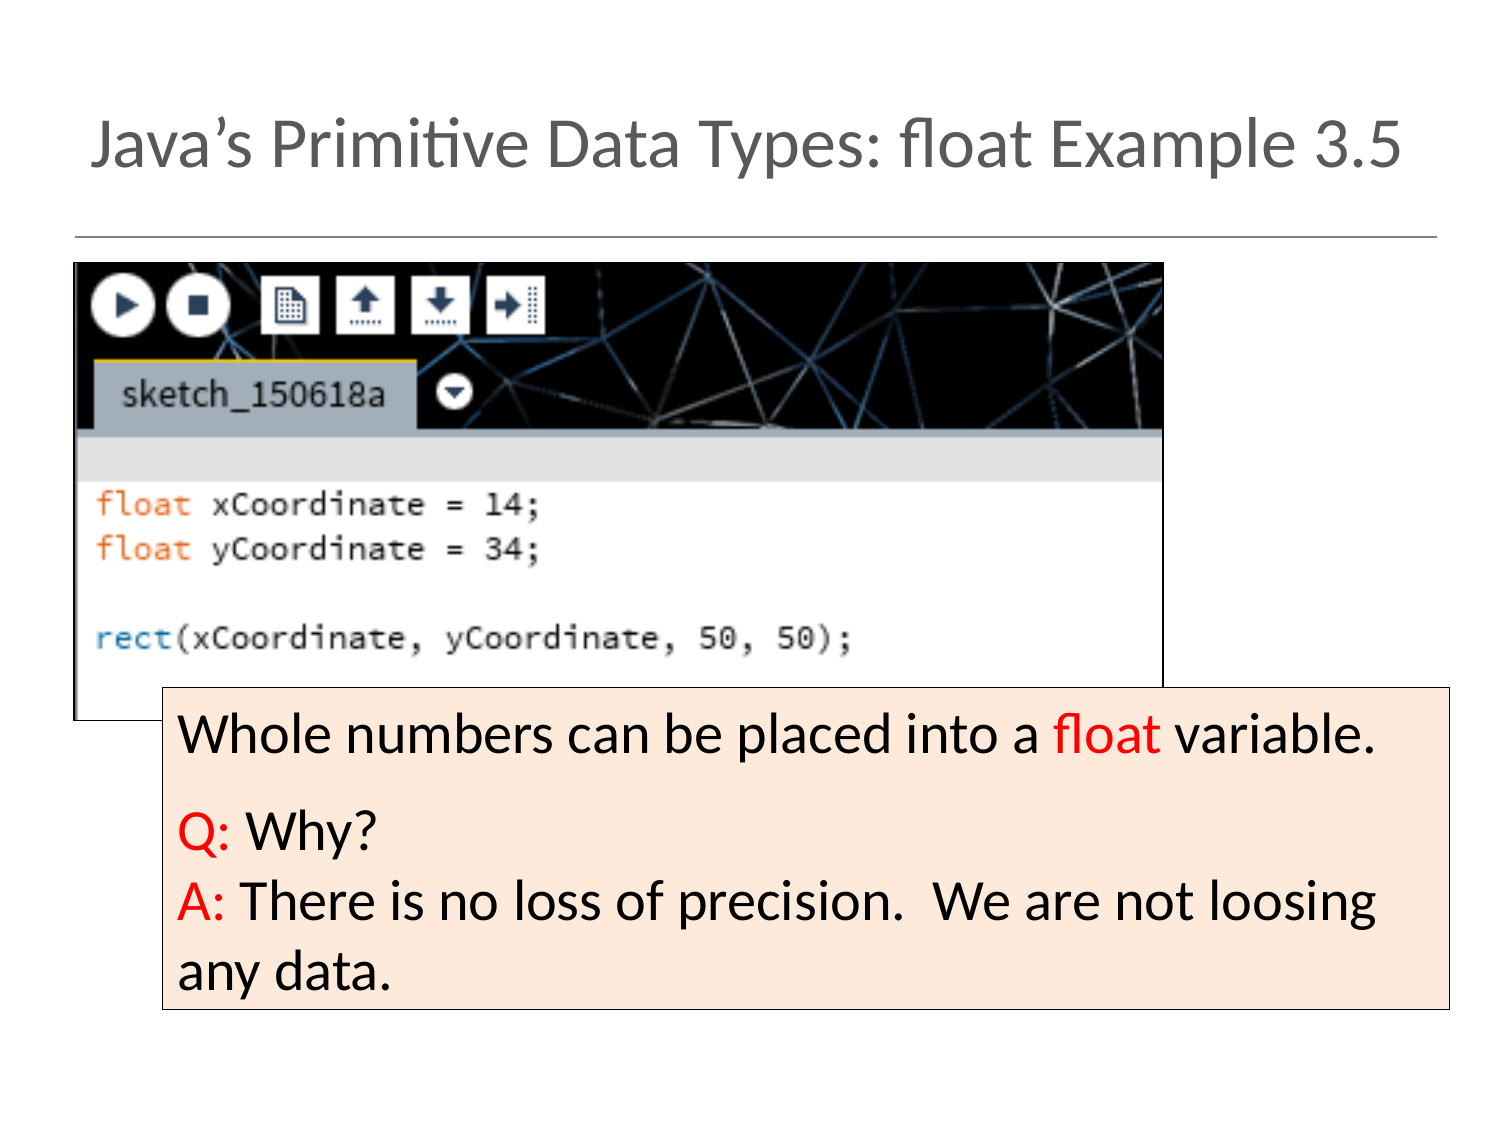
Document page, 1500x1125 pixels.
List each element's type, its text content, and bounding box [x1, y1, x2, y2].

picture [74, 263, 1163, 721]
title Java’s Primitive Data Types: float Example 3.5 [75, 45, 1425, 233]
text_box Whole numbers can be placed into a float variable. Q: Why? A: There is no loss of precision. We are not loosing any data. [162, 687, 1450, 1010]
